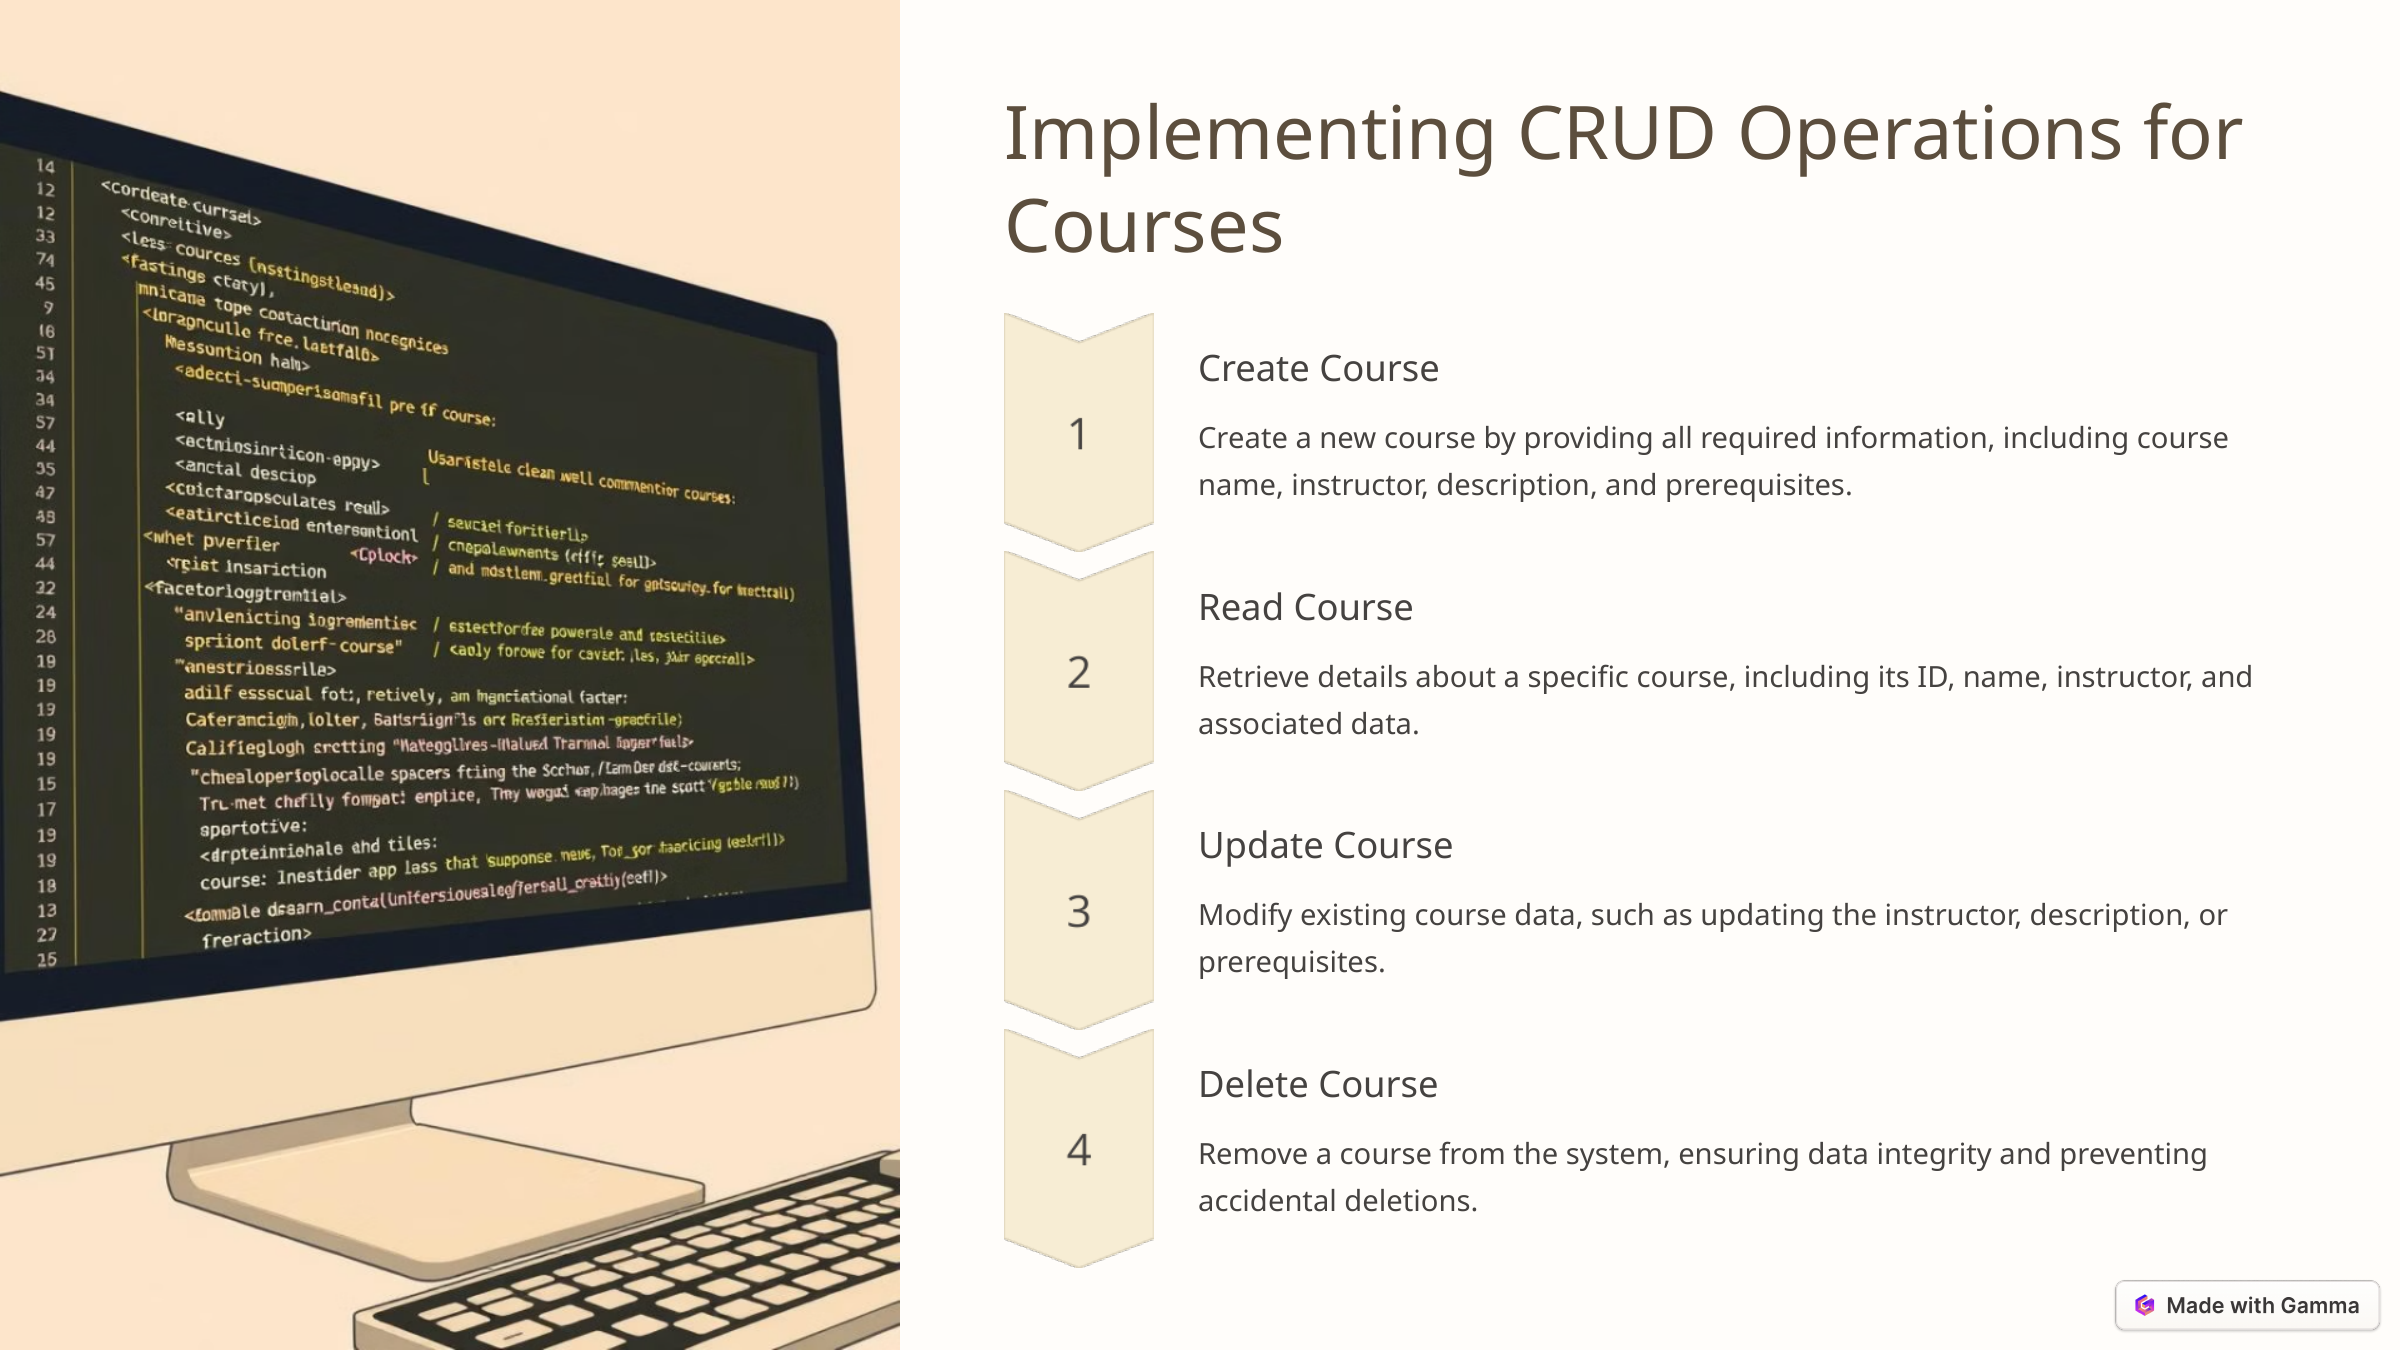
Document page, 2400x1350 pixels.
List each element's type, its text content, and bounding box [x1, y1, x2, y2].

text_box Implementing CRUD Operations for Courses [1004, 82, 2296, 269]
text_box Create a new course by providing all required information, including course name, instructor, description, and prerequisites. [1198, 407, 2296, 503]
text_box Create Course [1198, 343, 1572, 390]
text_box Retrieve details about a specific course, including its ID, name, instructor, and associated data. [1198, 646, 2296, 742]
text_box Read Course [1198, 581, 1572, 629]
picture [1004, 313, 1154, 1268]
text_box Delete Course [1198, 1059, 1572, 1106]
text_box Remove a course from the system, ensuring data integrity and preventing accidental deletions. [1198, 1123, 2296, 1219]
text_box Update Course [1198, 820, 1572, 867]
picture [0, 0, 900, 1350]
text_box Modify existing course data, such as updating the instructor, description, or prerequisites. [1198, 884, 2296, 981]
picture [2106, 1271, 2389, 1339]
